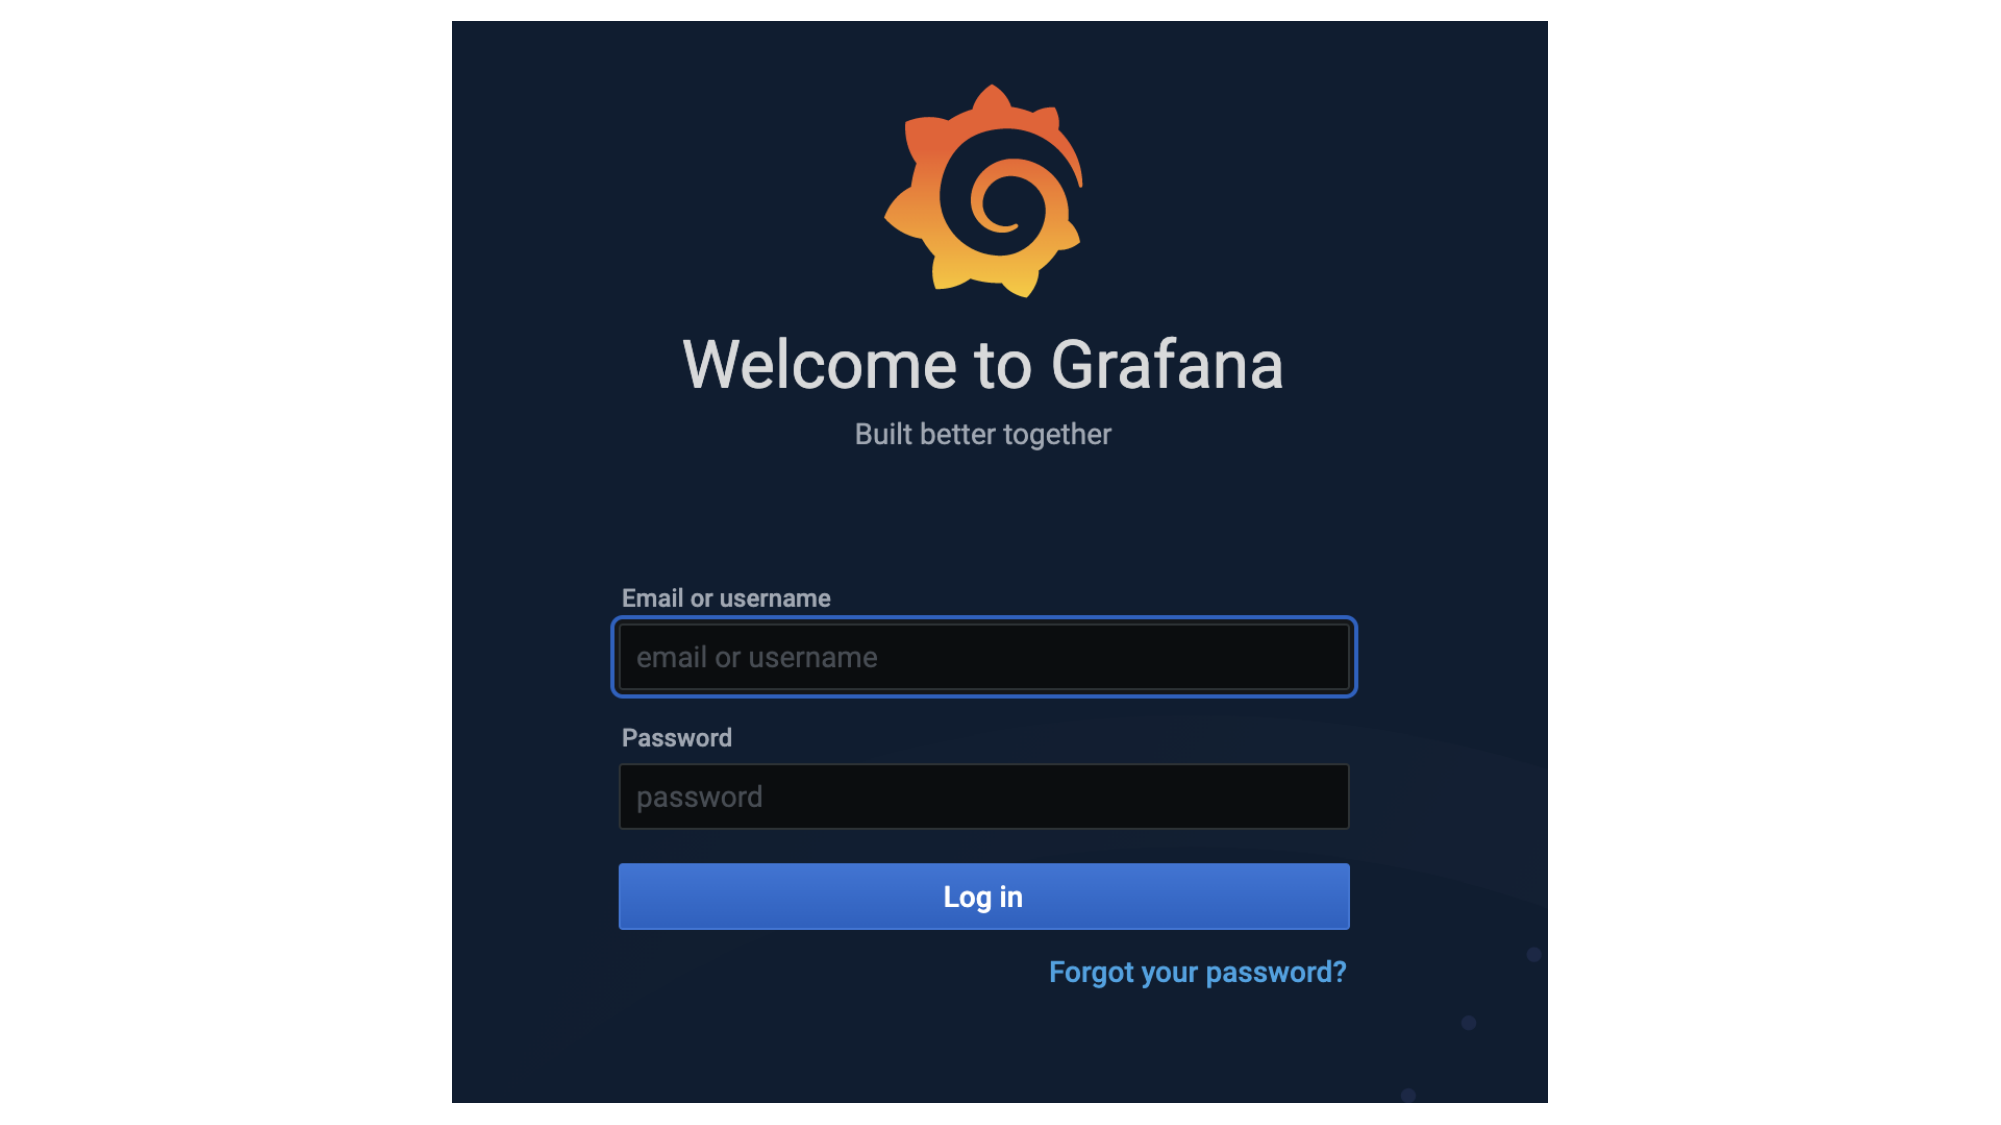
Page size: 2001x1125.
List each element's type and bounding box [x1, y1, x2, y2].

picture [451, 21, 1548, 1104]
